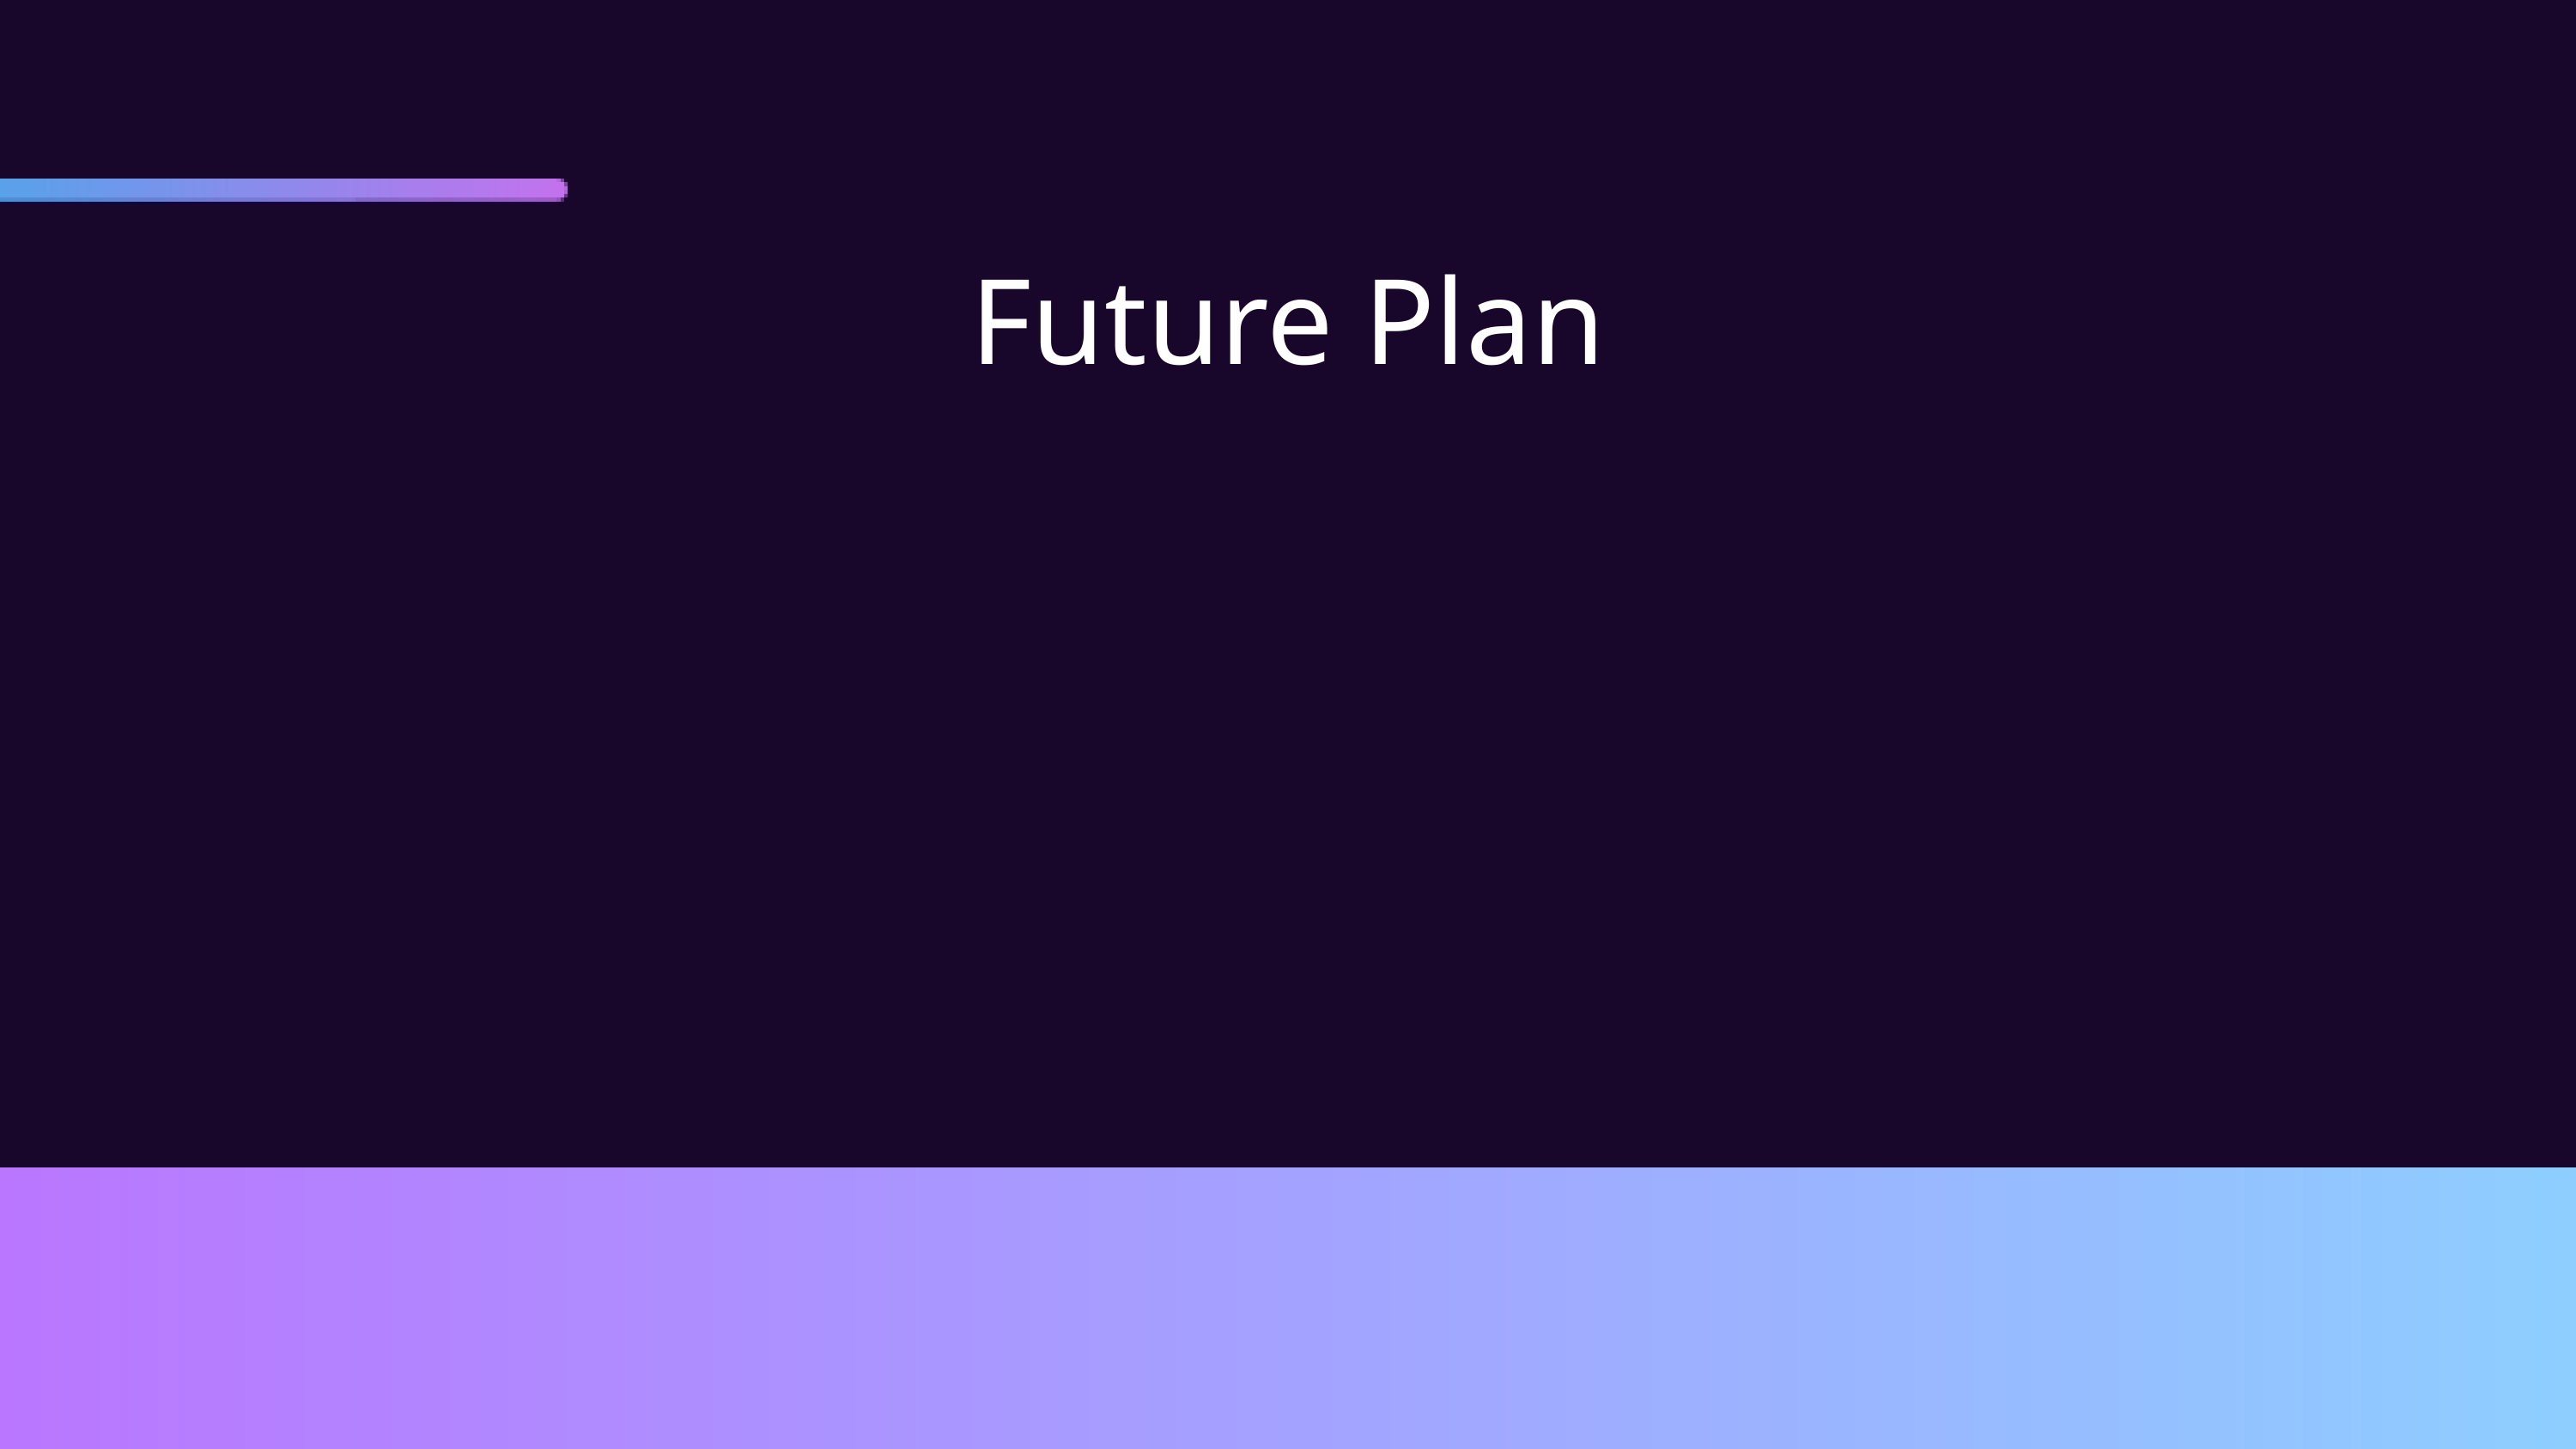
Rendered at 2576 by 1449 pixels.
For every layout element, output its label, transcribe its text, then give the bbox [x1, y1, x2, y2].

text_box Future Plan [144, 246, 2432, 389]
text_box [0, 1167, 2576, 1449]
text_box [0, 179, 568, 202]
